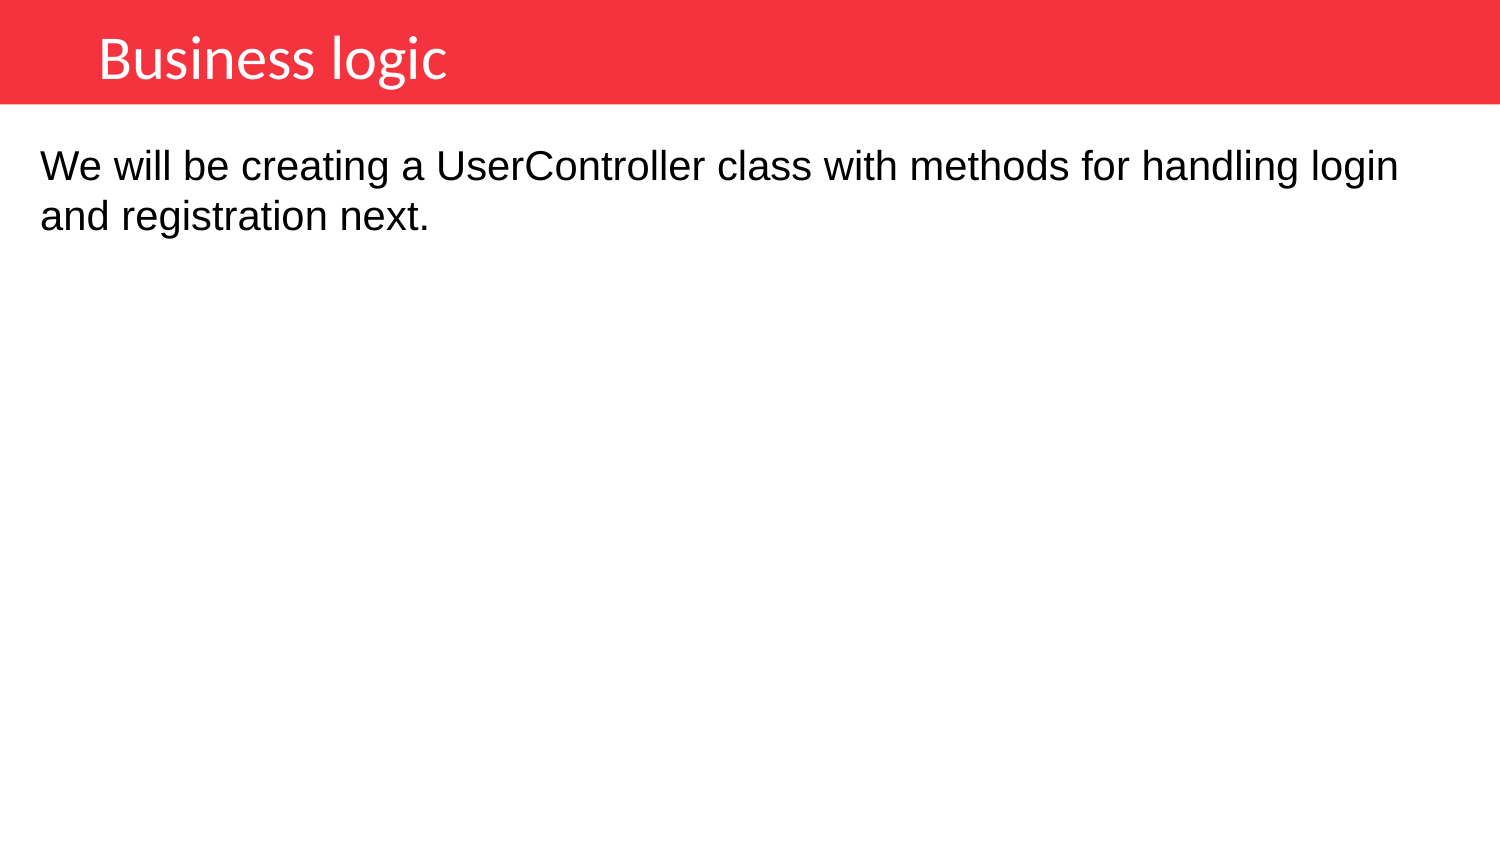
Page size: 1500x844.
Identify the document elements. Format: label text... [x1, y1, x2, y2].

text_box We will be creating a UserController class with methods for handling login and registration next. [25, 123, 1475, 820]
text_box Business logic [83, 2, 1289, 123]
text_box [0, 0, 1500, 105]
